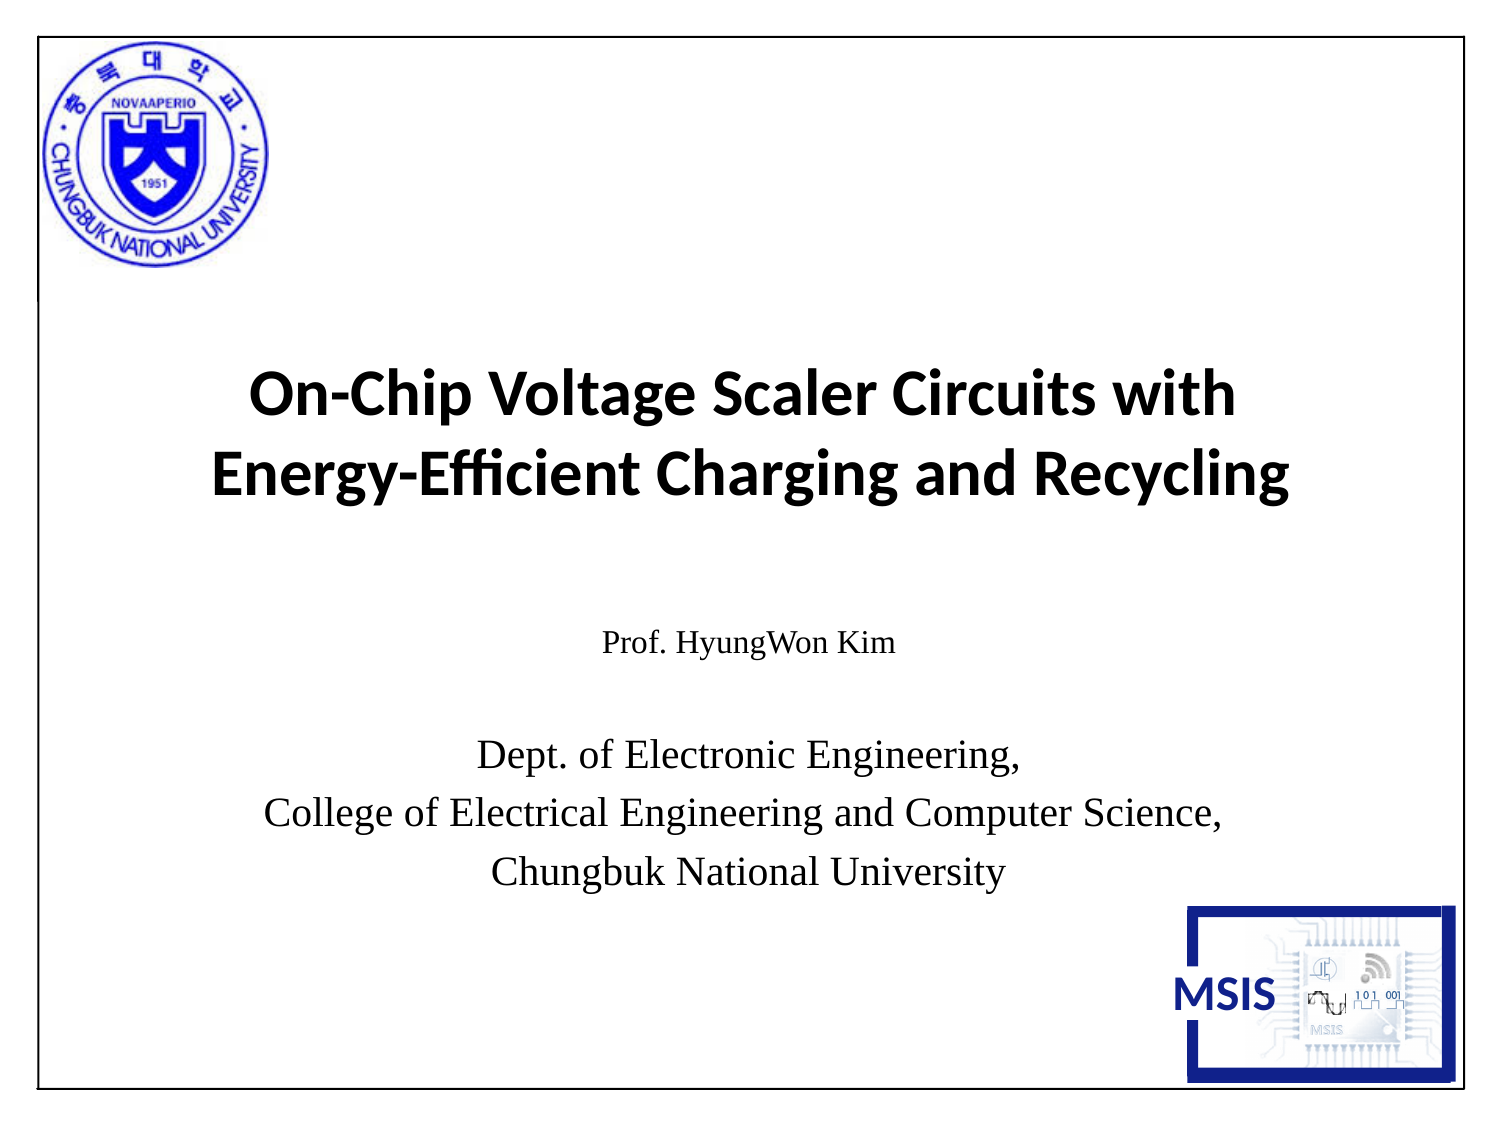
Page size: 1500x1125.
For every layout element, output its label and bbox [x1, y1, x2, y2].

text_box [1141, 905, 1456, 1084]
text_box [36, 36, 1465, 1089]
